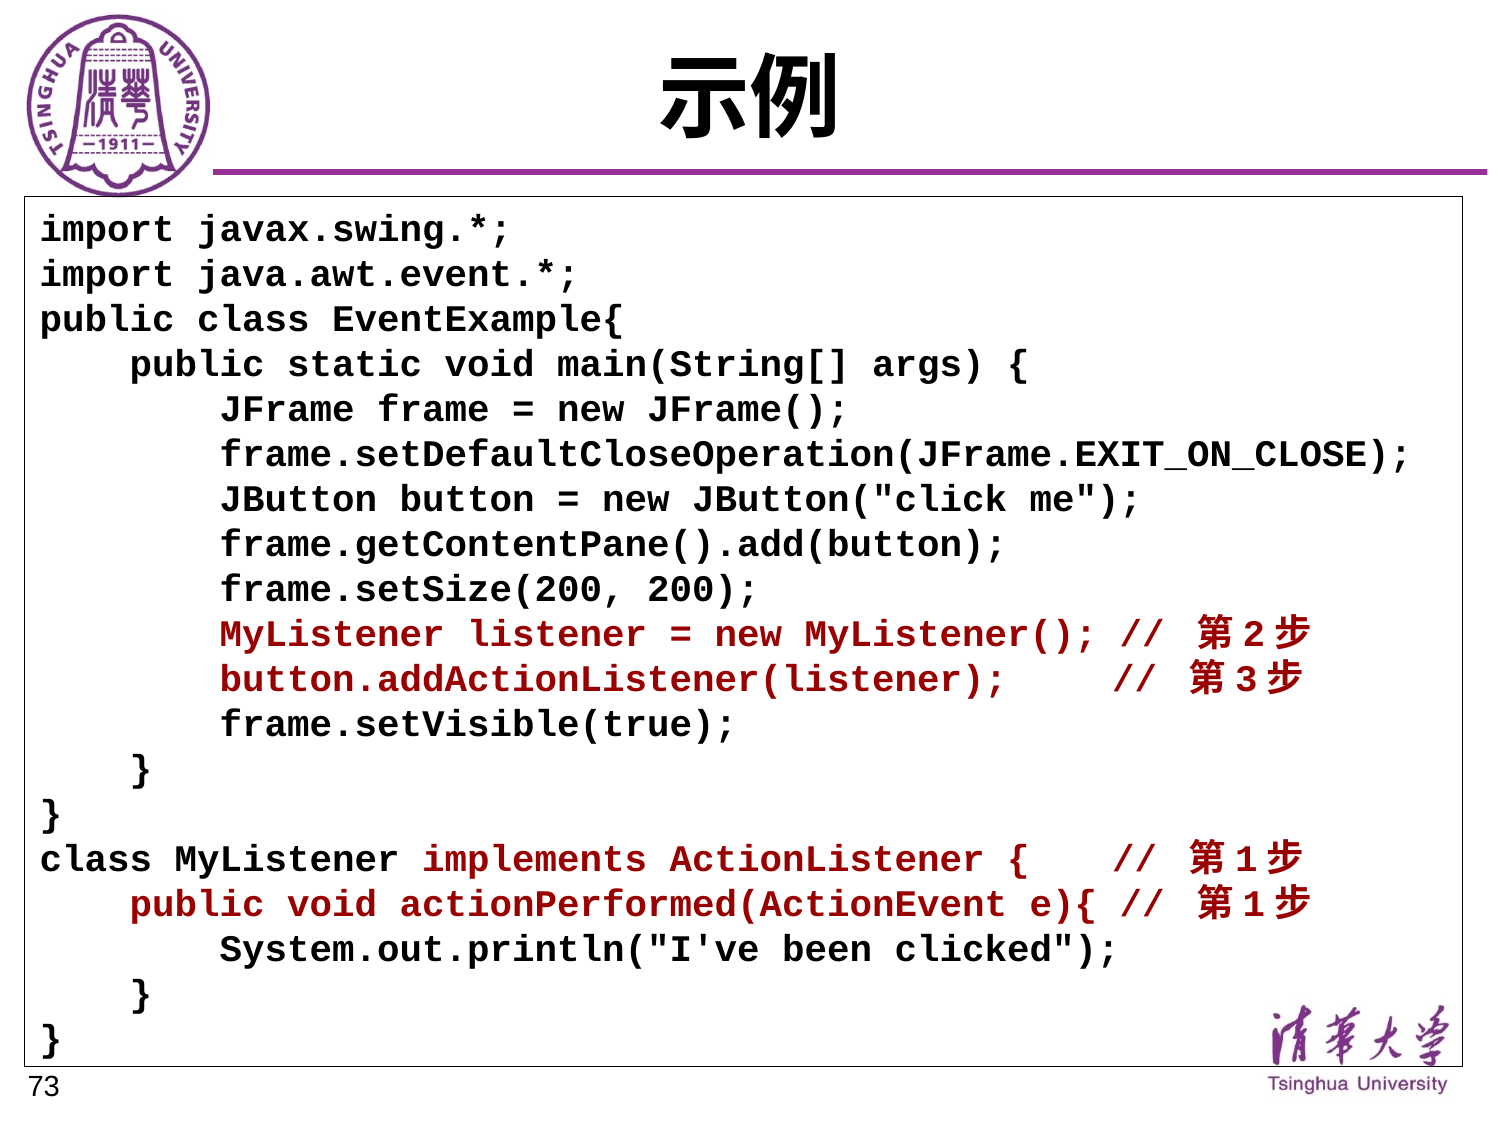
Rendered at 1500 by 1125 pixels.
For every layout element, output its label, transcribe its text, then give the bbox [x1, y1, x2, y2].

footer 73 [12, 1059, 176, 1125]
text_box import javax.swing.*; import java.awt.event.*; public class EventExample{ public static void main(String[] args) { JFrame frame = new JFrame(); frame.setDefaultCloseOperation(JFrame.EXIT_ON_CLOSE); JButton button = new JButton("click me"); frame.getContentPane().add(button); frame.setSize(200, 200); MyListener listener = new MyListener(); // 第2步 button.addActionListener(listener); // 第3步 frame.setVisible(true); } } class MyListener implements ActionListener { // 第1步 public void actionPerformed(ActionEvent e){ // 第1步 System.out.println("I've been clicked"); } } [24, 196, 1463, 1067]
picture [24, 151, 213, 196]
title 示例 [24, 37, 1476, 151]
picture [1262, 1067, 1454, 1101]
picture [24, 12, 213, 37]
